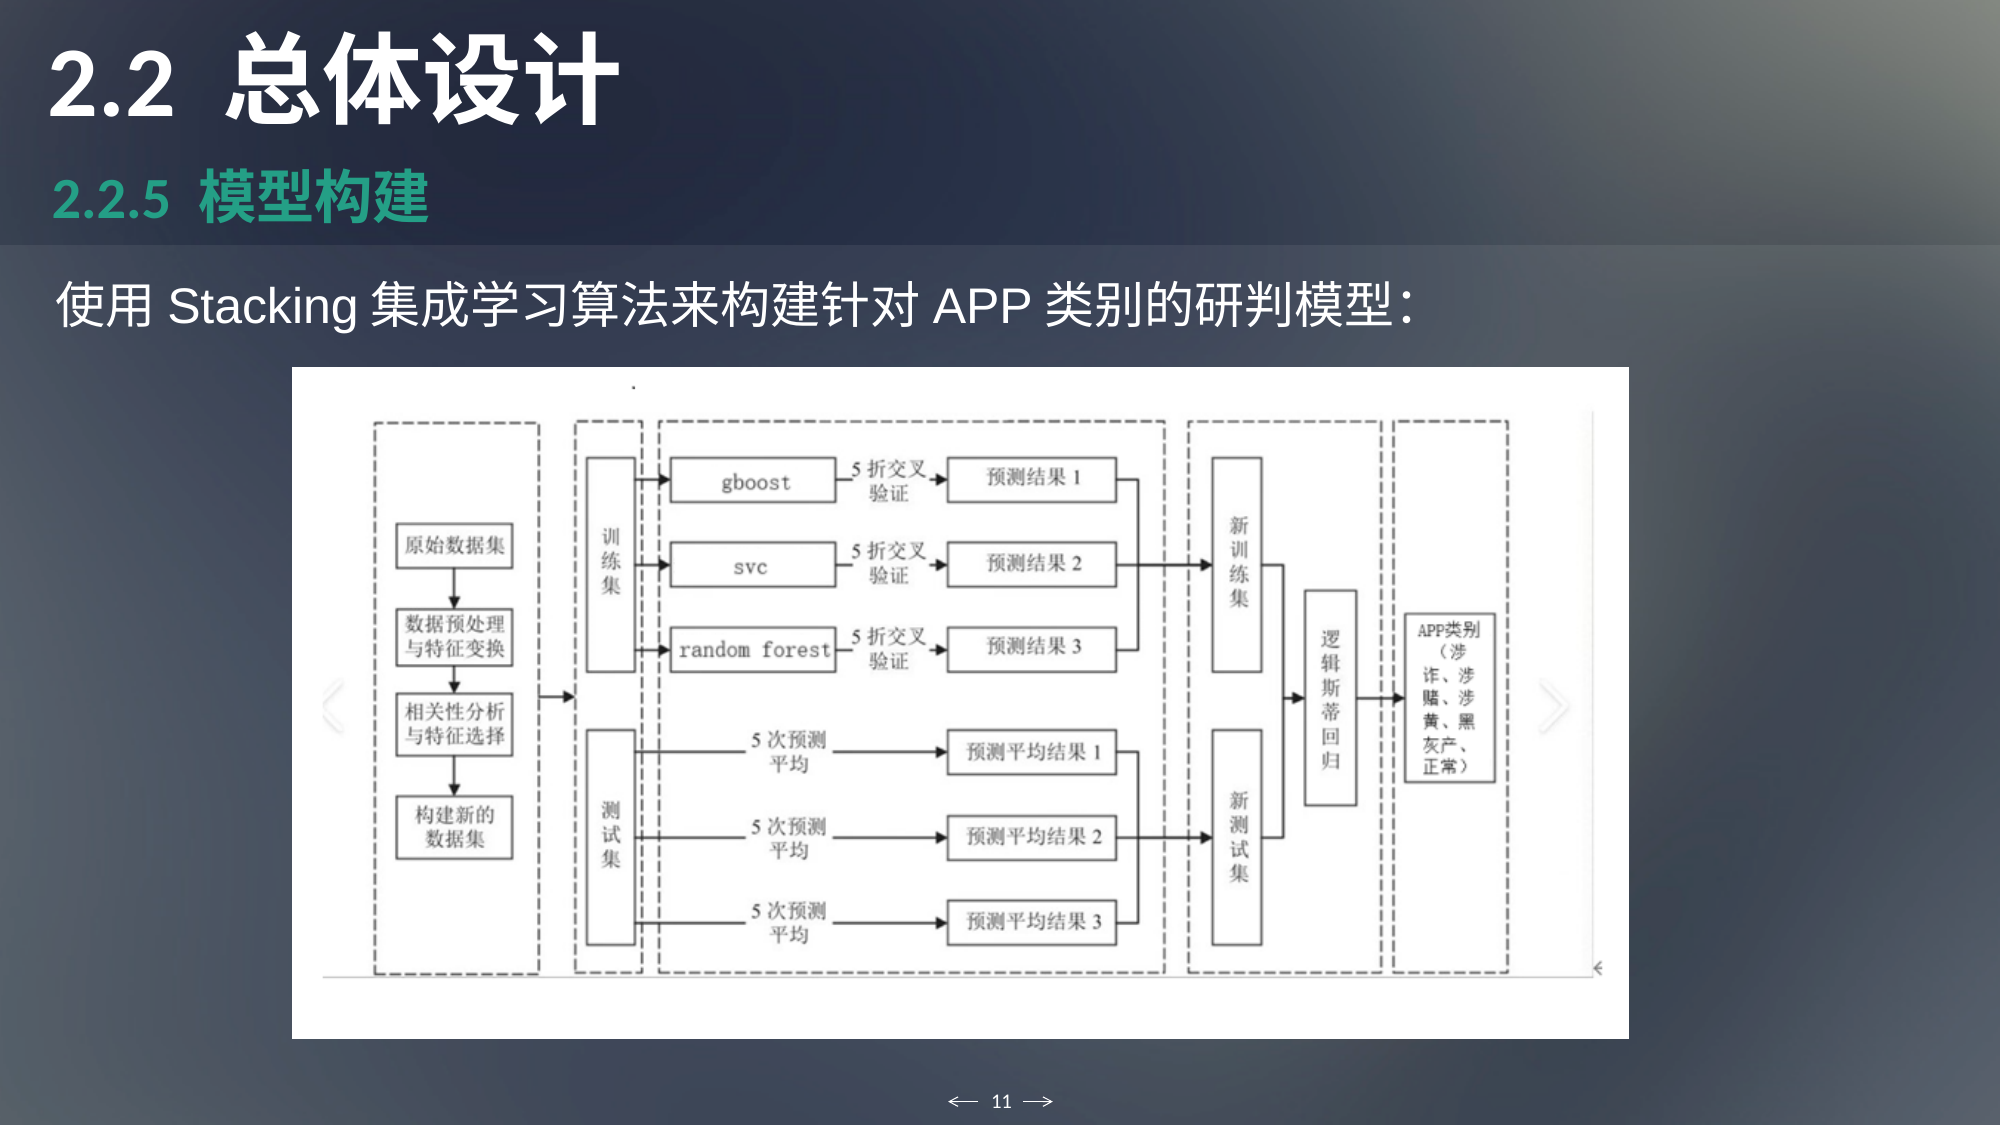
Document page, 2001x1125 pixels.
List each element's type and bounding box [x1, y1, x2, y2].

picture [0, 0, 2000, 1125]
text_box [947, 1079, 1054, 1121]
